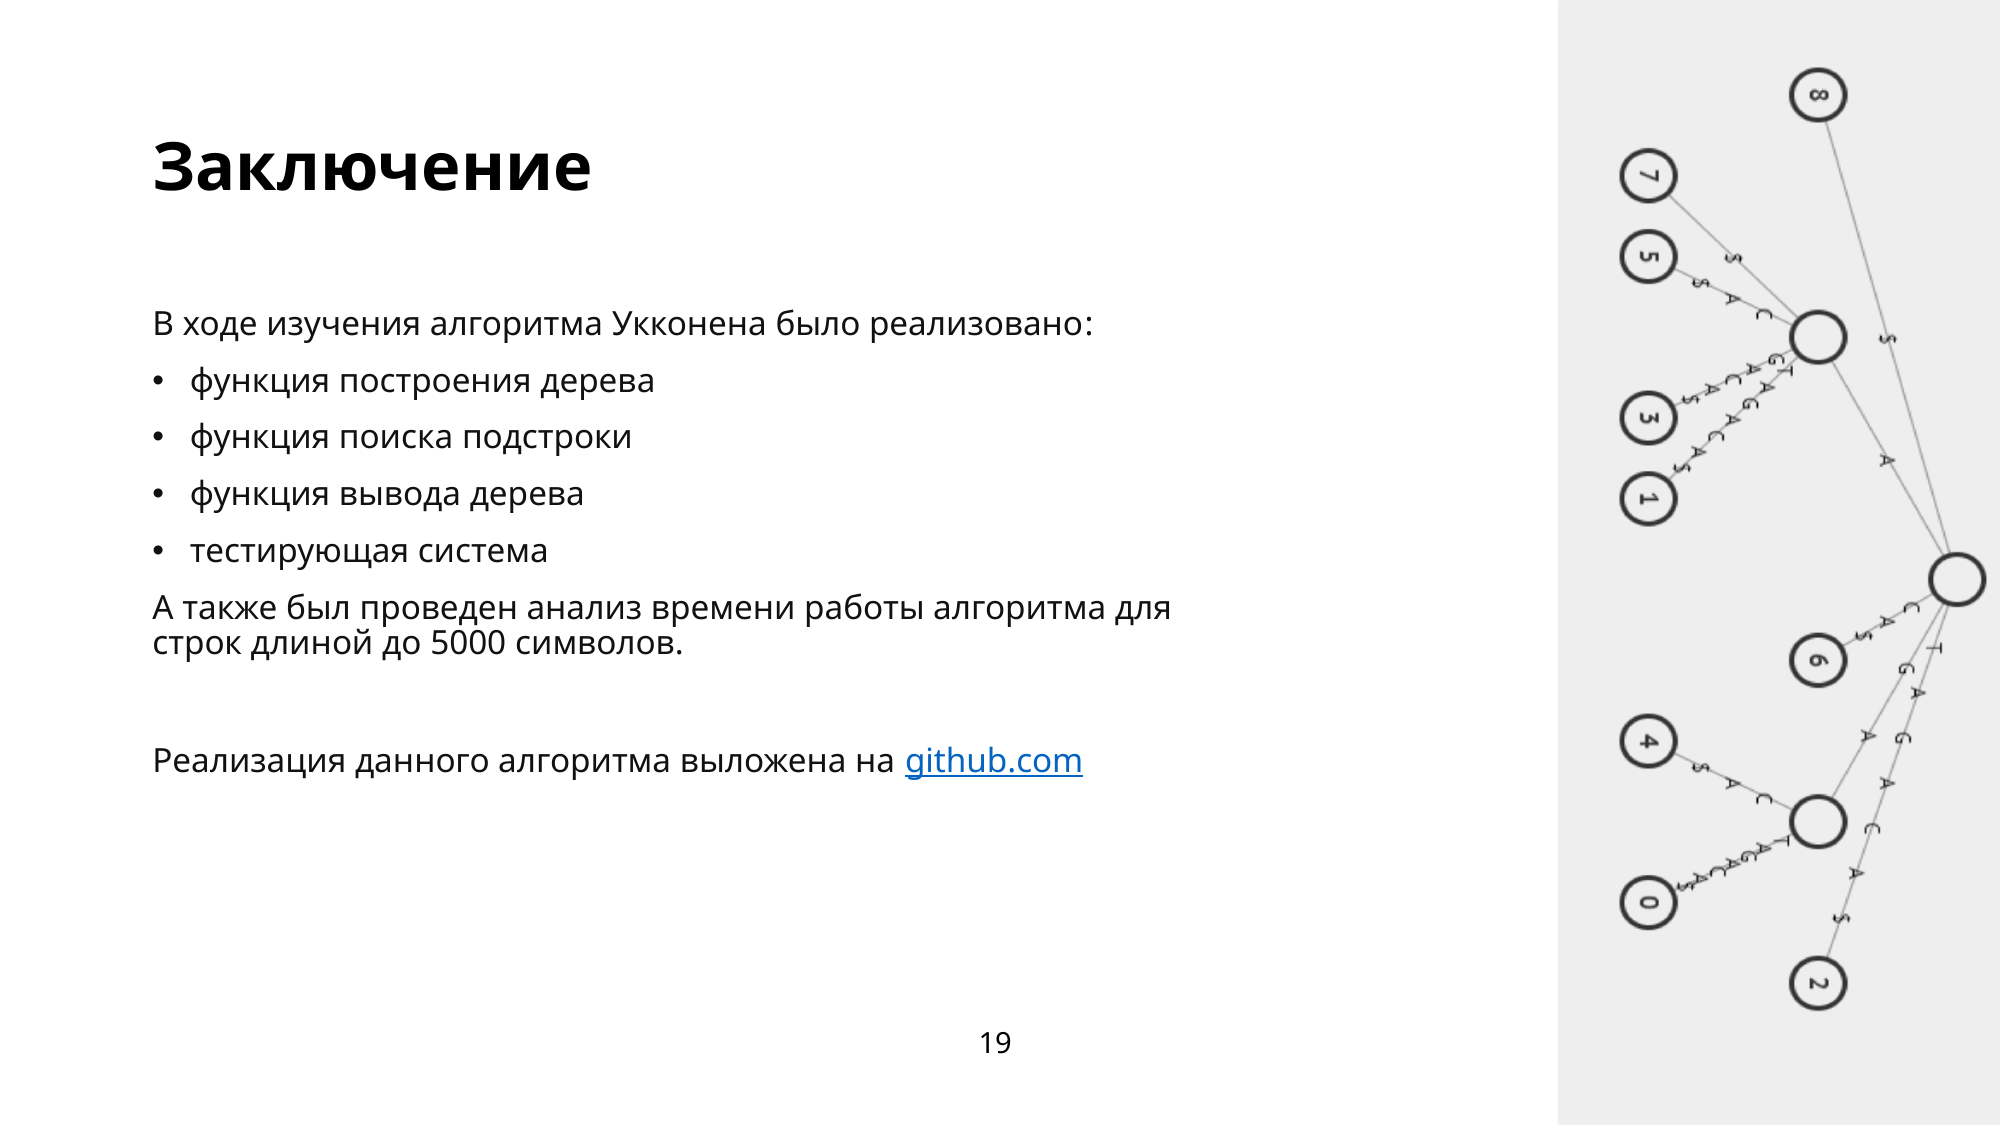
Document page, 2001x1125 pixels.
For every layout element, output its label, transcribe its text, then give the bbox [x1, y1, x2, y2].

title Заключение [137, 59, 1557, 278]
footer 19 [657, 1011, 1333, 1072]
picture [1216, 1, 2000, 1124]
list В ходе изучения алгоритма Укконена было реализовано: функция построения дерева функция поиска подстроки функция вывода дерева тестирующая система А также был проведен анализ времени работы алгоритма для строк длиной до 5000 символов. Реализация данного алгоритма выложена на github.com [137, 299, 1260, 1014]
